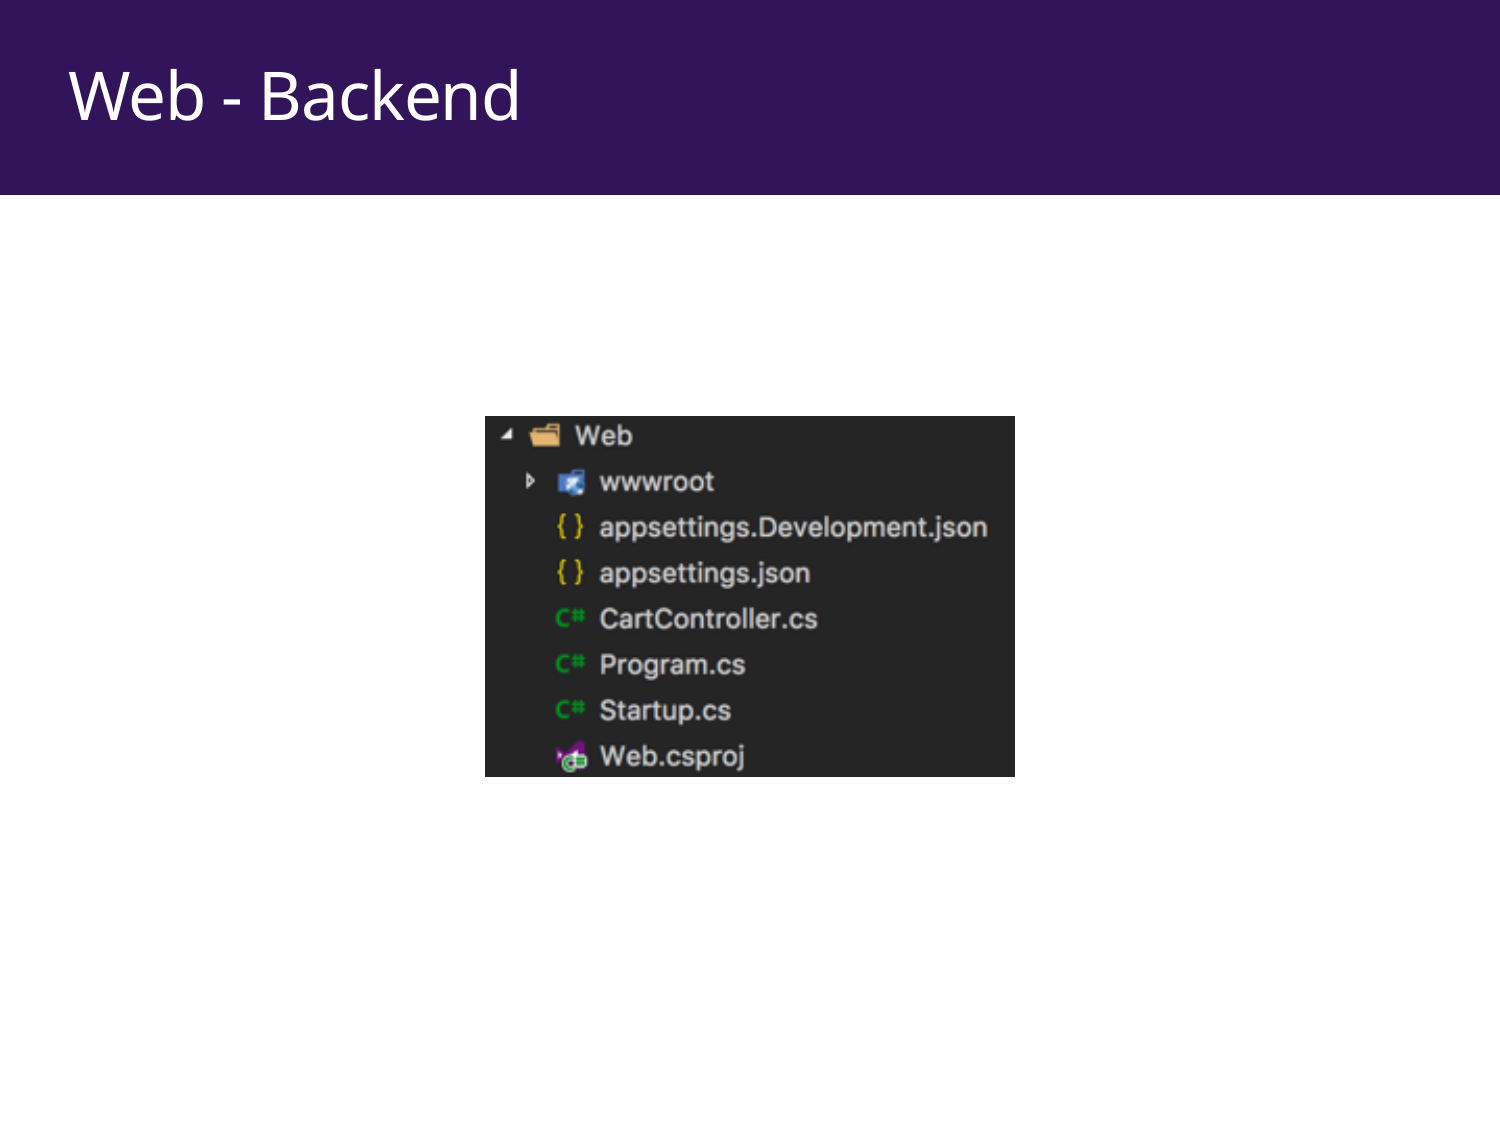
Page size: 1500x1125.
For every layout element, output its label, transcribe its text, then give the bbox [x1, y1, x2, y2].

title Web - Backend [44, 47, 1456, 196]
picture [485, 416, 1015, 777]
